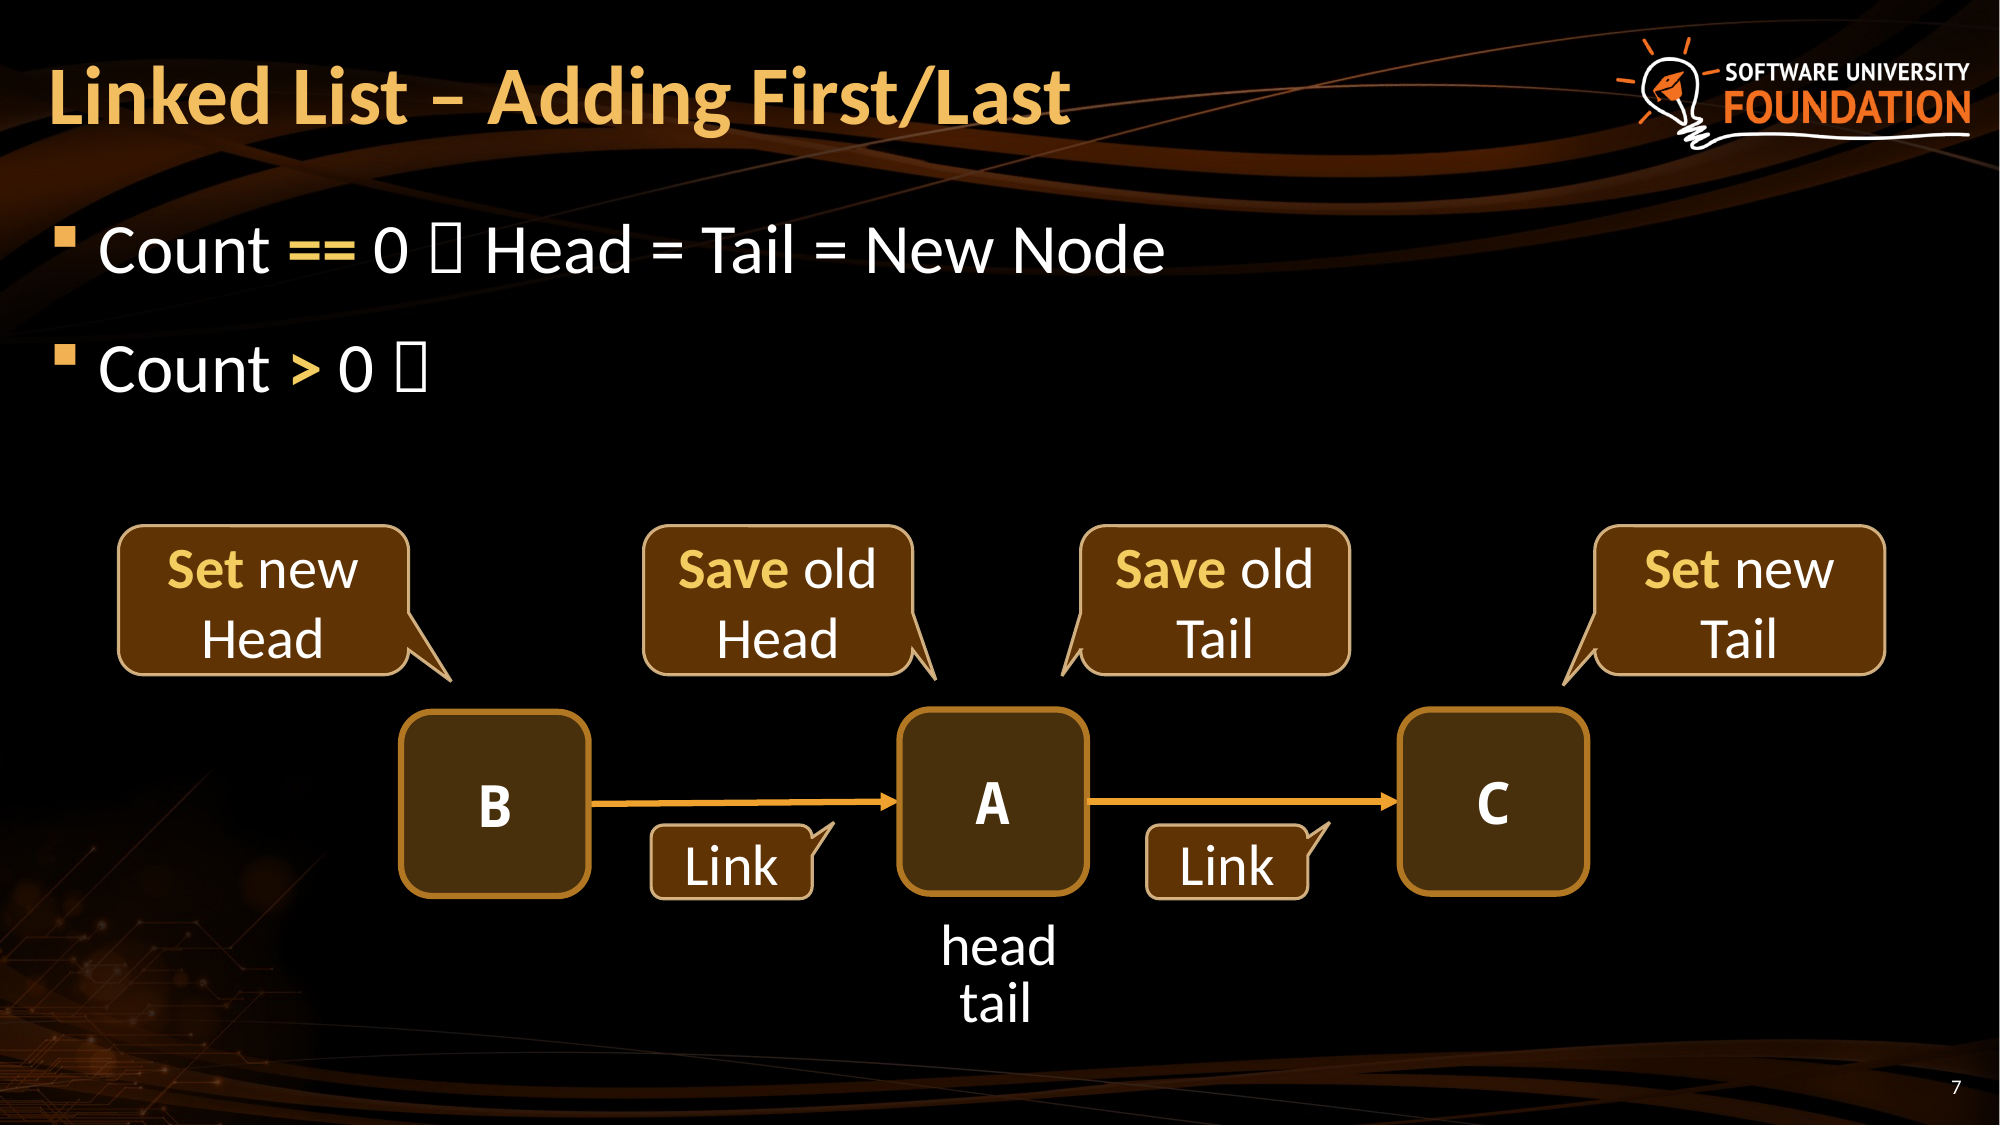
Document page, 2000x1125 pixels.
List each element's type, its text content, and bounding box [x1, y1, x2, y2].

slide_number 7 [1897, 1070, 1968, 1103]
text_box tail [944, 956, 1048, 1042]
title Linked List – Adding First/Last [30, 6, 1602, 189]
text_box Save old Tail [1060, 524, 1351, 677]
picture [0, 0, 2000, 1125]
list Count == 0  Head = Tail = New Node Count > 0  [31, 188, 1968, 1103]
text_box C [1398, 708, 1589, 895]
text_box Save old Head [642, 524, 937, 681]
text_box B [400, 710, 590, 898]
text_box Link [650, 821, 835, 900]
text_box Set new Head [117, 524, 453, 683]
text_box head [925, 900, 1074, 985]
text_box Set new Tail [1562, 524, 1886, 687]
text_box Link [1145, 821, 1331, 900]
text_box A [898, 708, 1089, 895]
